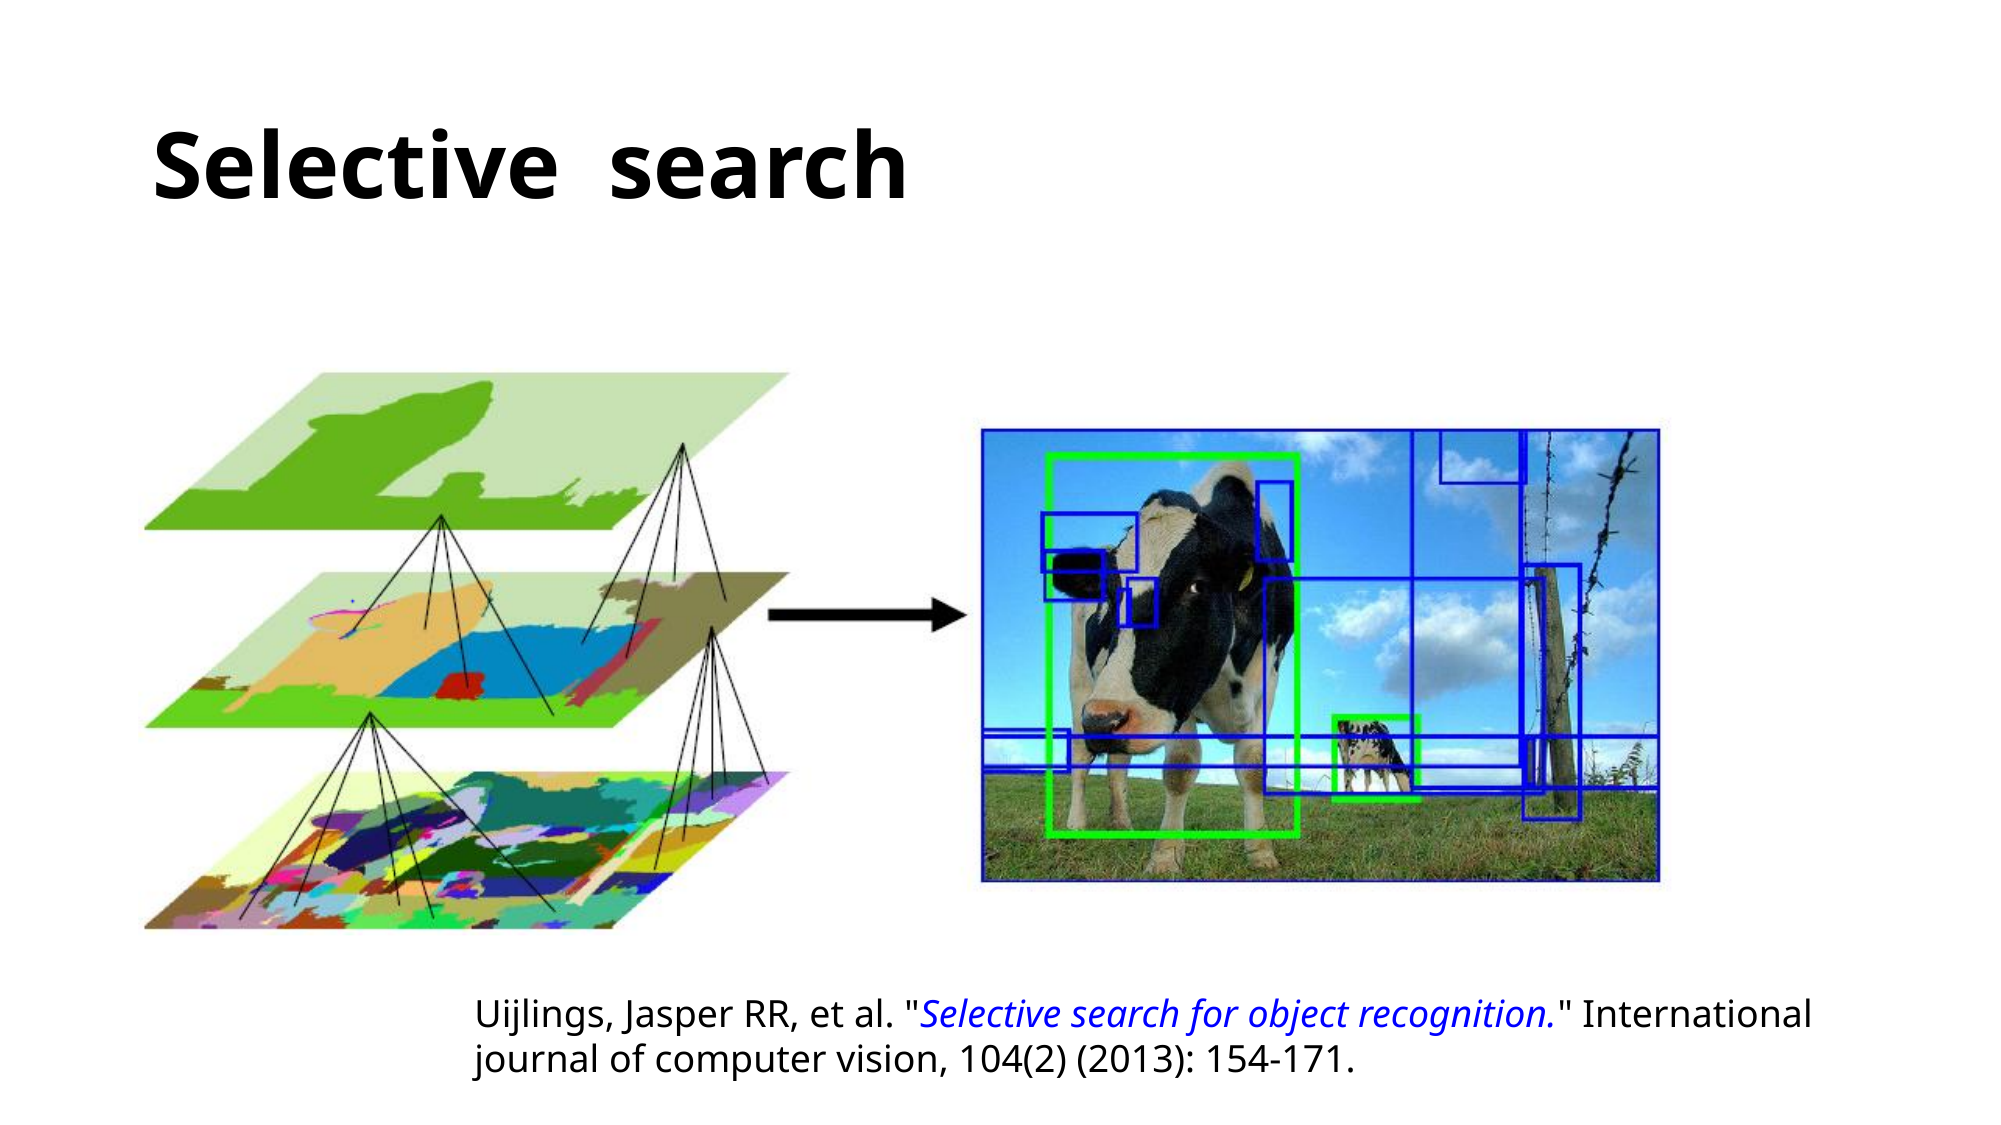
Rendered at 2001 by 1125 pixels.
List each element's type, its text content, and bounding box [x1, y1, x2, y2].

text_box Uijlings, Jasper RR, et al. "Selective search for object recognition." International journal of computer vision, 104(2) (2013): 154-171. [459, 982, 1863, 1088]
title Selective search [137, 59, 1863, 278]
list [137, 351, 1863, 962]
